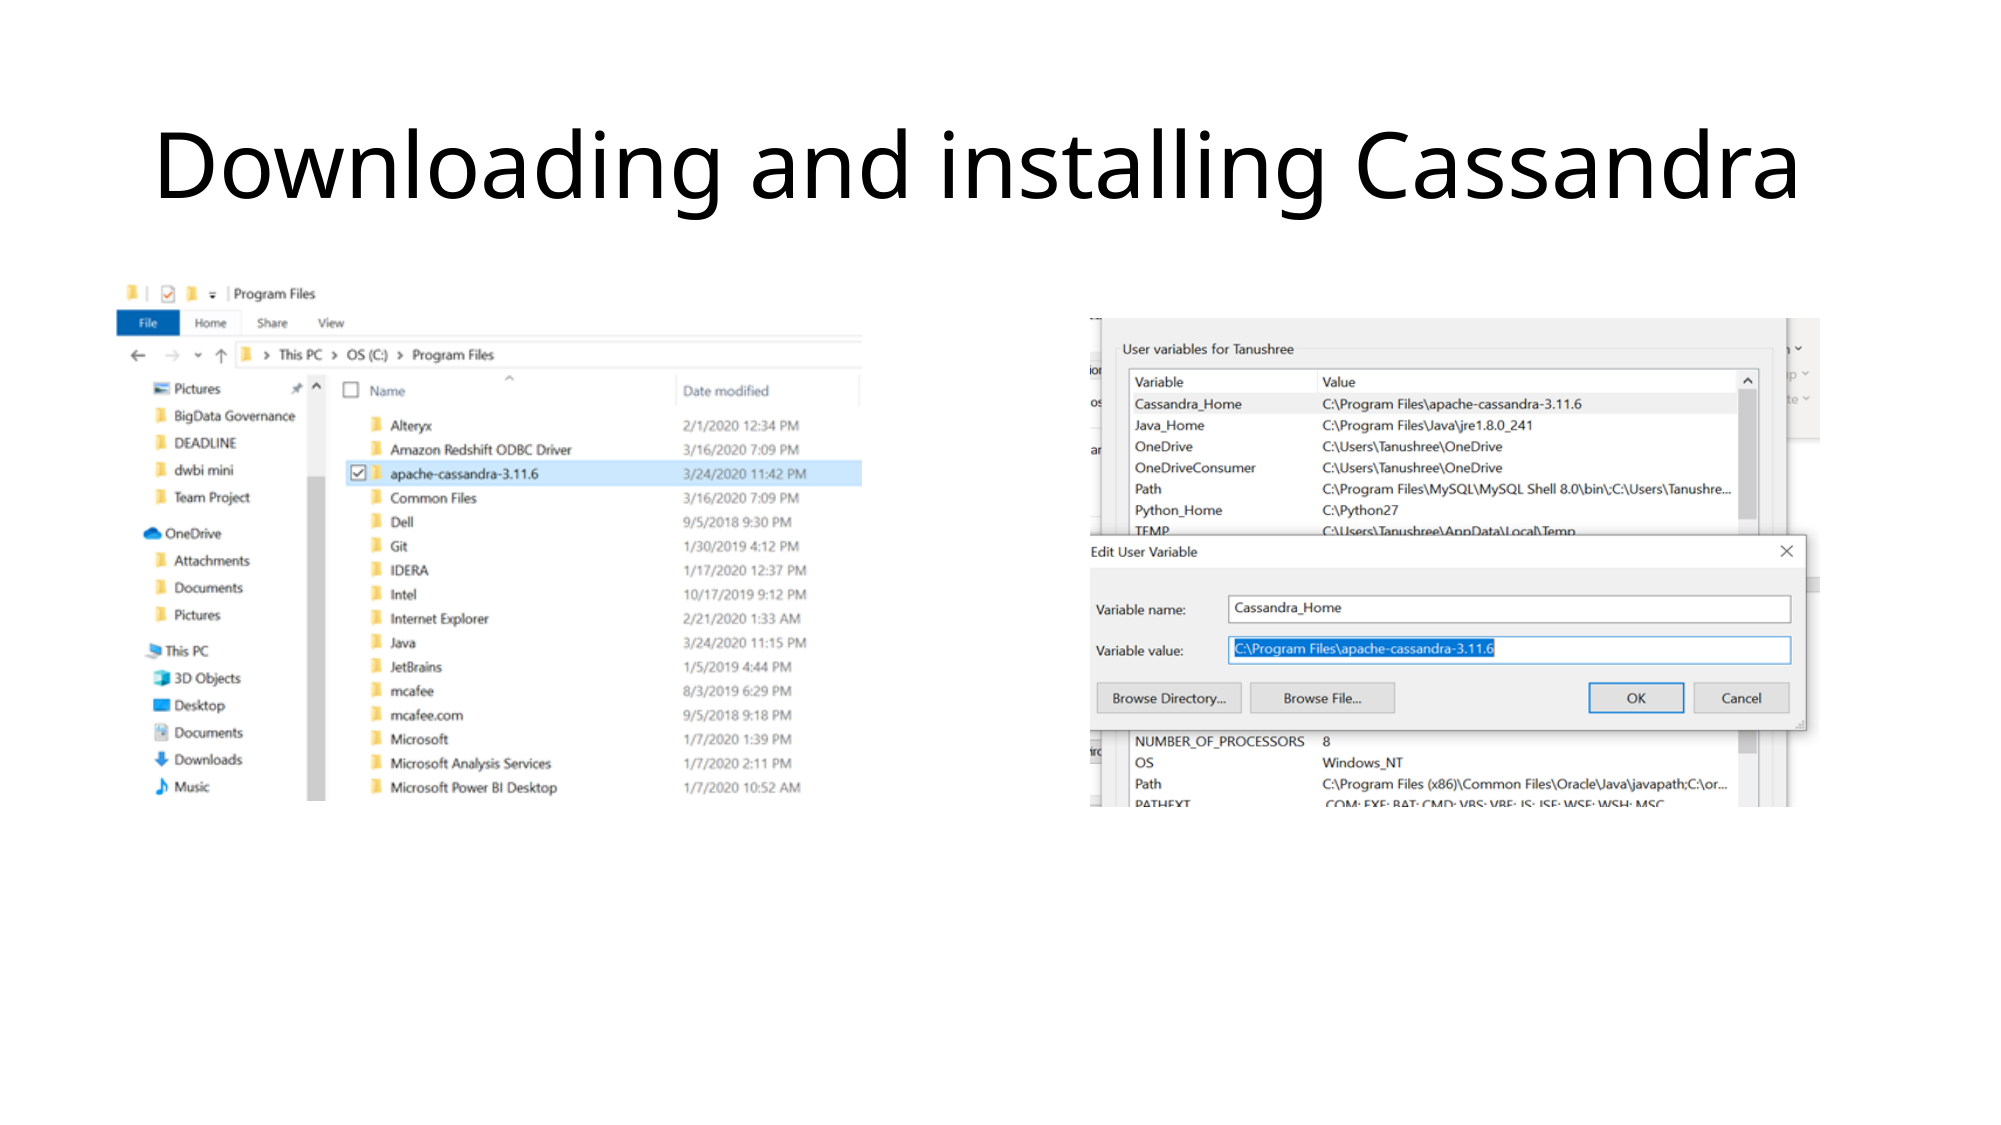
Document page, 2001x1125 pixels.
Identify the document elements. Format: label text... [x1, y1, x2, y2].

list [116, 277, 863, 801]
title Downloading and installing Cassandra [137, 59, 1863, 278]
picture [1090, 318, 1820, 807]
